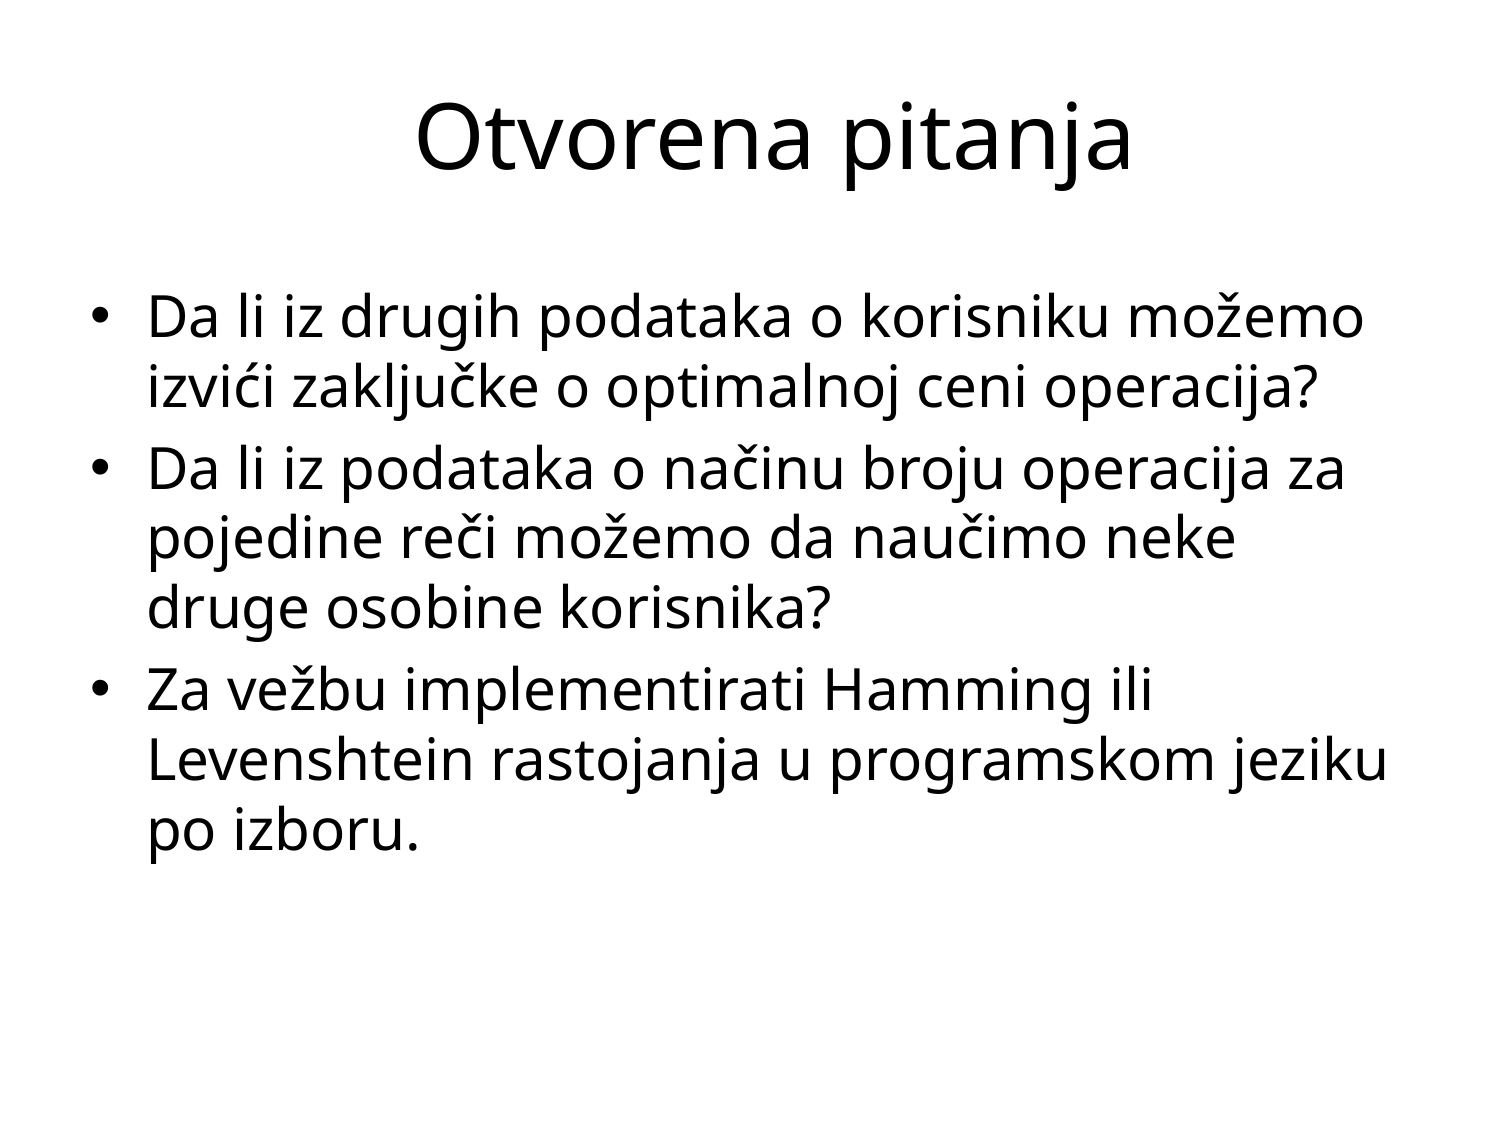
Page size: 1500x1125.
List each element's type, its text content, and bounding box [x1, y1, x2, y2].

list Da li iz drugih podataka o korisniku možemo izvići zaključke o optimalnoj ceni operacija? Da li iz podataka o načinu broju operacija za pojedine reči možemo da naučimo neke druge osobine korisnika? Za vežbu implementirati Hamming ili Levenshtein rastojanja u programskom jeziku po izboru. [75, 272, 1425, 1063]
text_box Otvorena pitanja [99, 70, 1450, 258]
